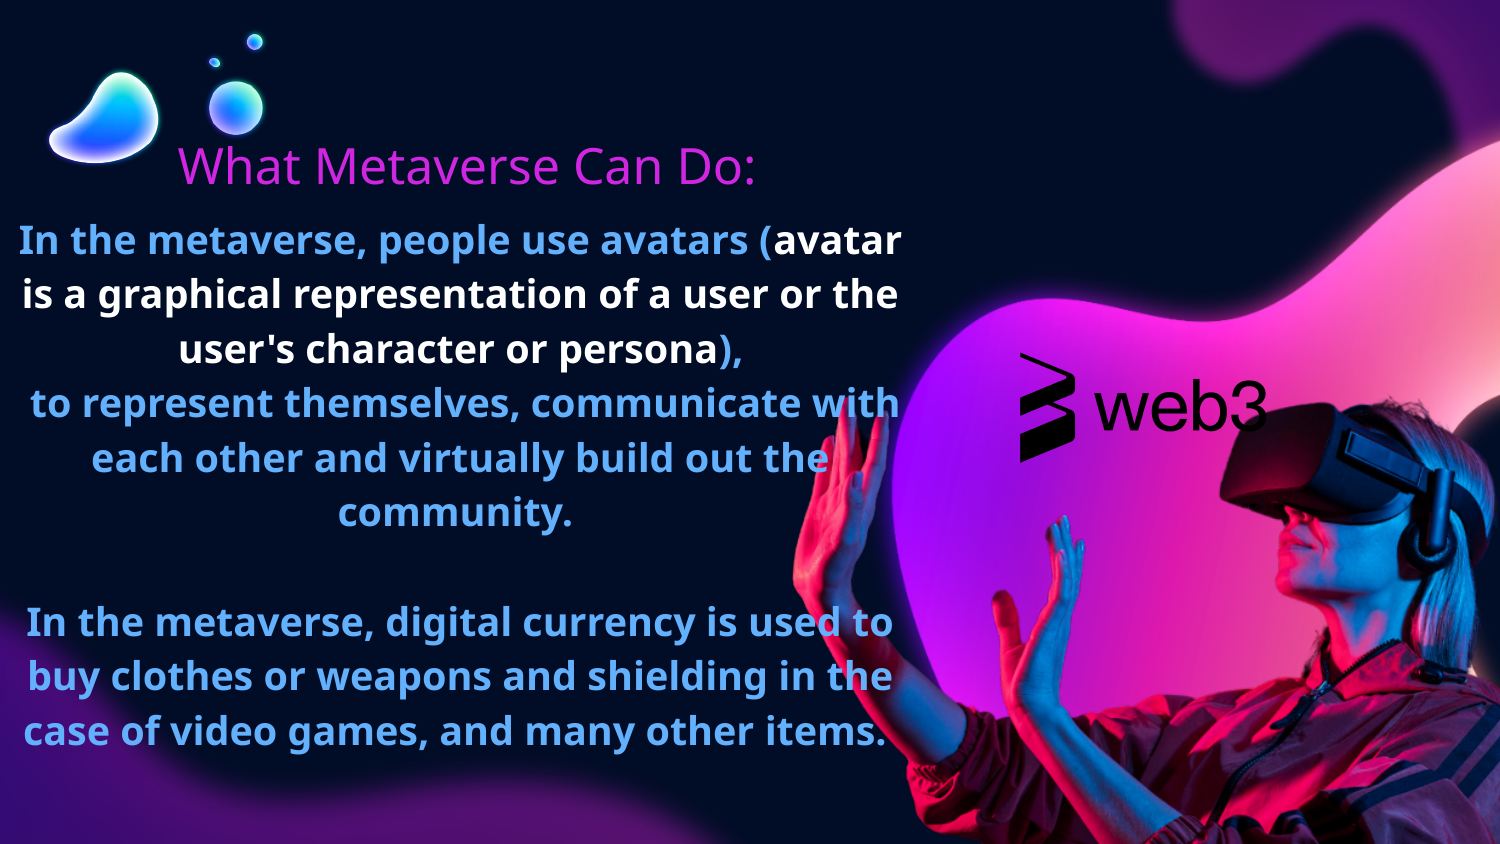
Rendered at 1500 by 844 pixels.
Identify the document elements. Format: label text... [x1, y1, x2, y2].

title In the metaverse, people use avatars (avatar is a graphical representation of a user or the user's character or persona), to represent themselves, communicate with each other and virtually build out the community. In the metaverse, digital currency is used to buy clothes or weapons and shielding in the case of video games, and many other items. [0, 112, 922, 801]
picture [0, 0, 1500, 844]
picture [27, 15, 330, 112]
title What Metaverse Can Do: [162, 72, 1131, 238]
